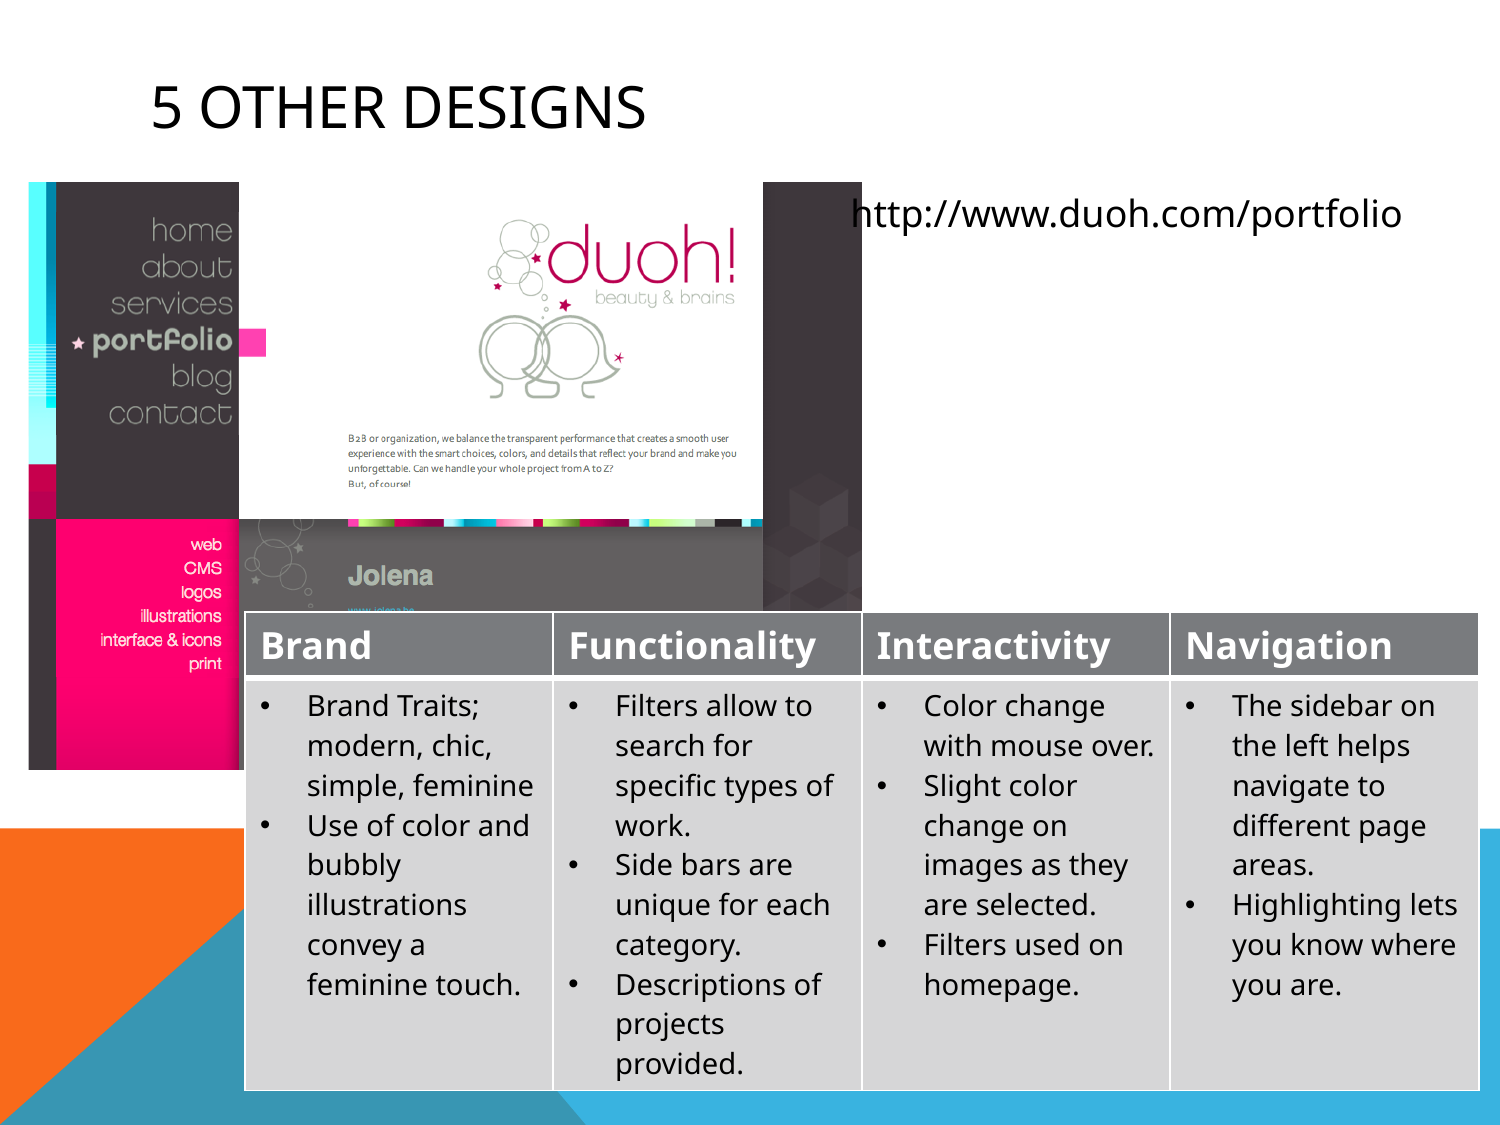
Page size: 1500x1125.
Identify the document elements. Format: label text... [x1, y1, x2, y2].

title 5 Other Designs [135, 60, 1369, 150]
table_header Navigation [1171, 613, 1478, 675]
table_cell Filters allow to search for specific types of work. Side bars are unique for each category. Descriptions of projects provided. [554, 778, 861, 1090]
text_box http://www.duoh.com/portfolio [865, 182, 1419, 243]
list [28, 182, 863, 771]
table_cell Color change with mouse over. Slight color change on images as they are selected. Filters used on homepage. [863, 681, 1169, 1090]
table_cell The sidebar on the left helps navigate to different page areas. Highlighting lets you know where you are. [1171, 681, 1478, 1090]
table_cell Brand Traits; modern, chic, simple, feminine Use of color and bubbly illustrations convey a feminine touch. [246, 778, 552, 1090]
table_header Interactivity [868, 613, 1169, 675]
